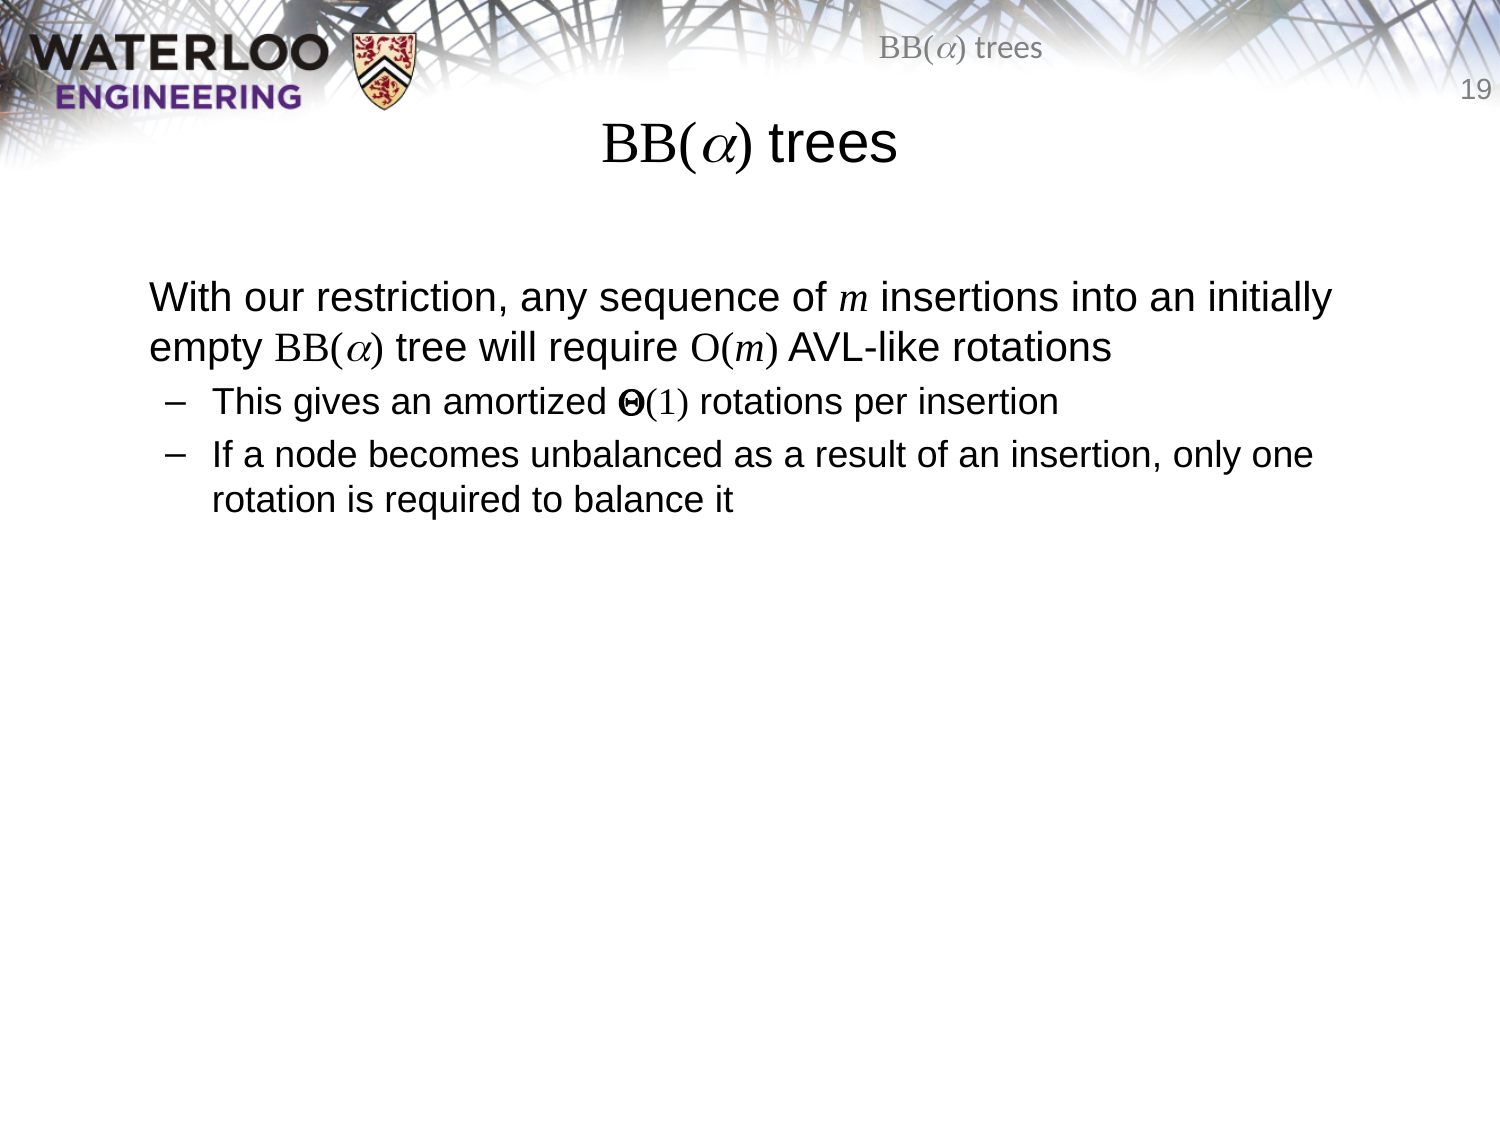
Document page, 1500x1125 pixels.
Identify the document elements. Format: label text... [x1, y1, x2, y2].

title BB(a) trees [74, 44, 1426, 233]
picture [0, 0, 1500, 1125]
list With our restriction, any sequence of m insertions into an initially empty BB(a) tree will require O(m) AVL-like rotations This gives an amortized Q(1) rotations per insertion If a node becomes unbalanced as a result of an insertion, only one rotation is required to balance it [74, 262, 1426, 1006]
